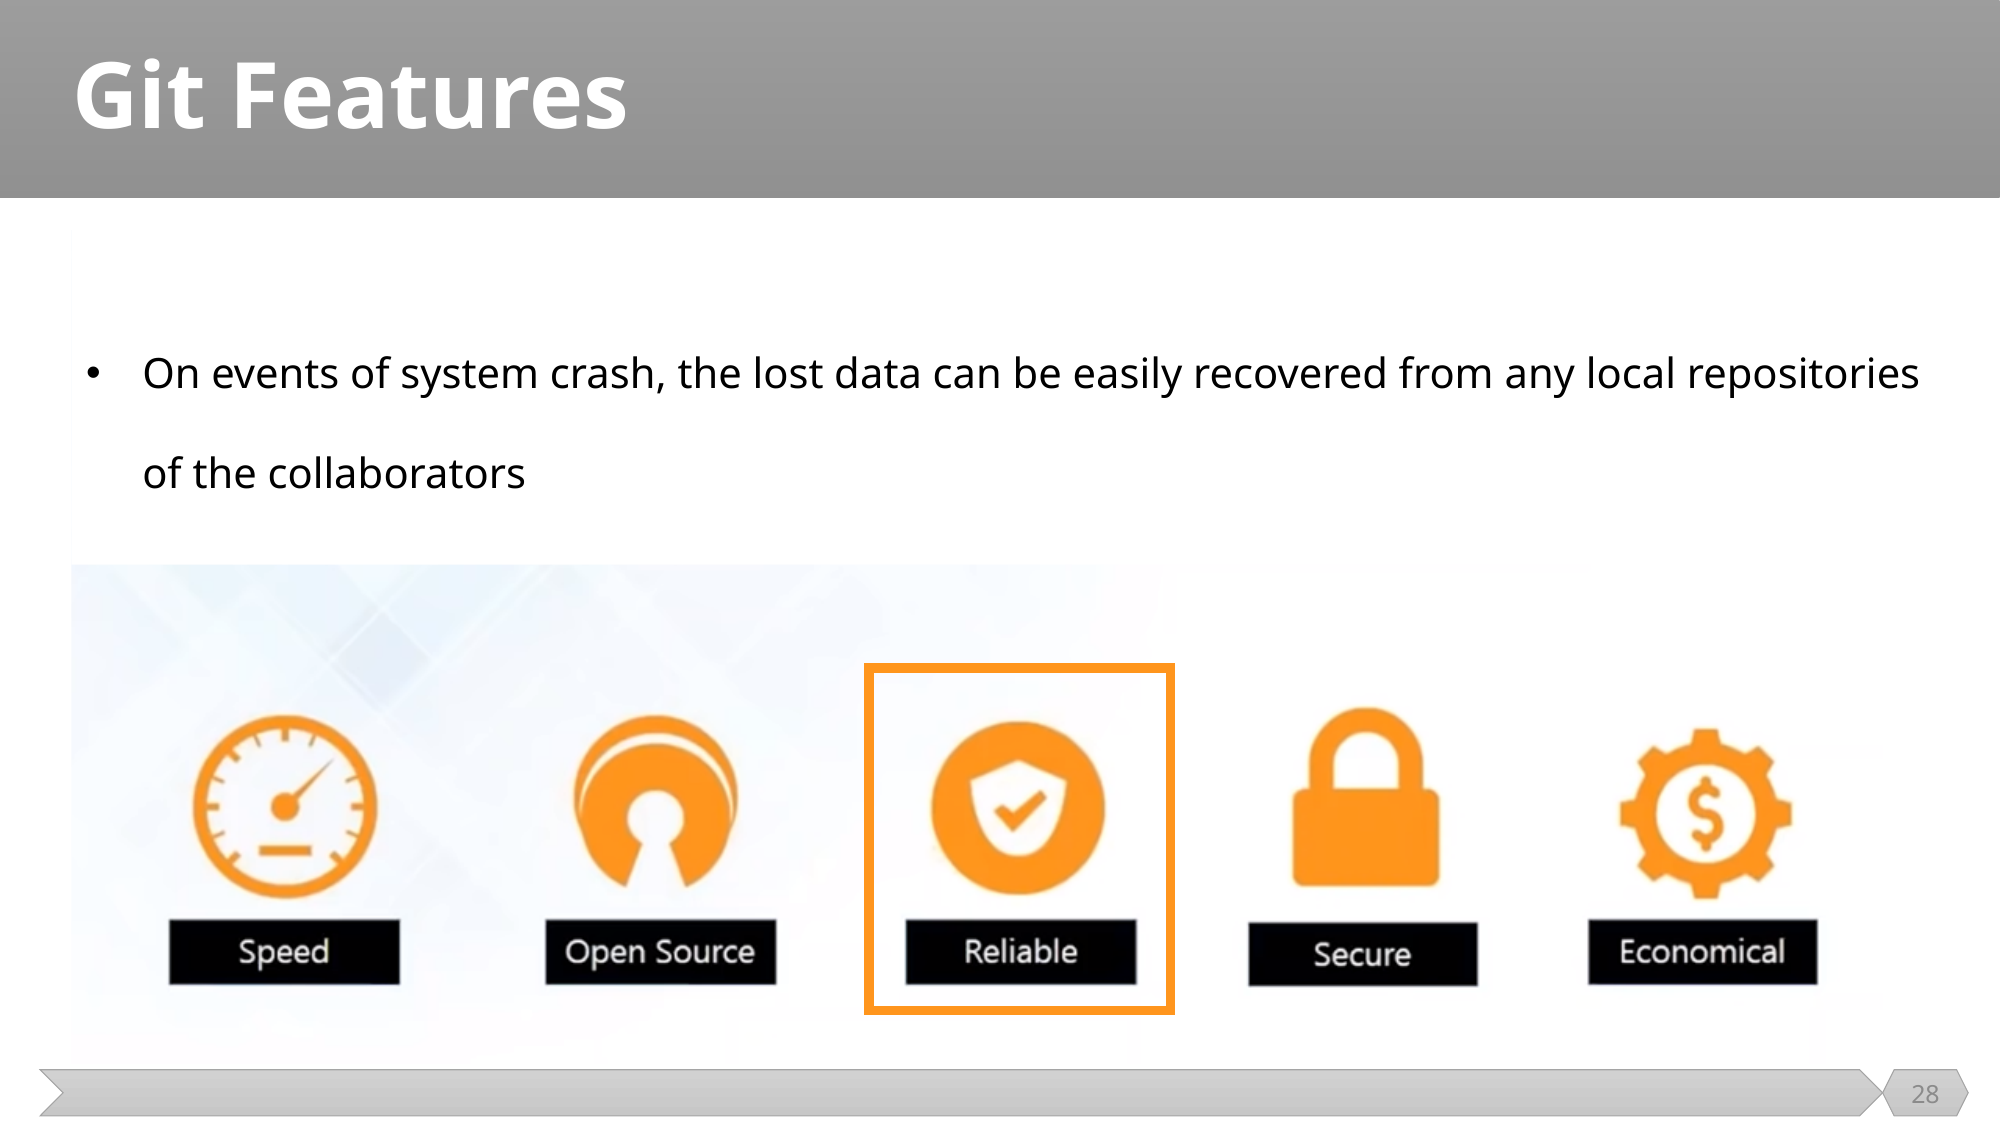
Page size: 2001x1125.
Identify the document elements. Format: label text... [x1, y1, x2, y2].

text_box On events of system crash, the lost data can be easily recovered from any local repositories of the collaborators [70, 228, 1969, 566]
slide_number 28 [1882, 1065, 1969, 1125]
title Git Features [56, 0, 1969, 199]
picture [71, 230, 1883, 1064]
